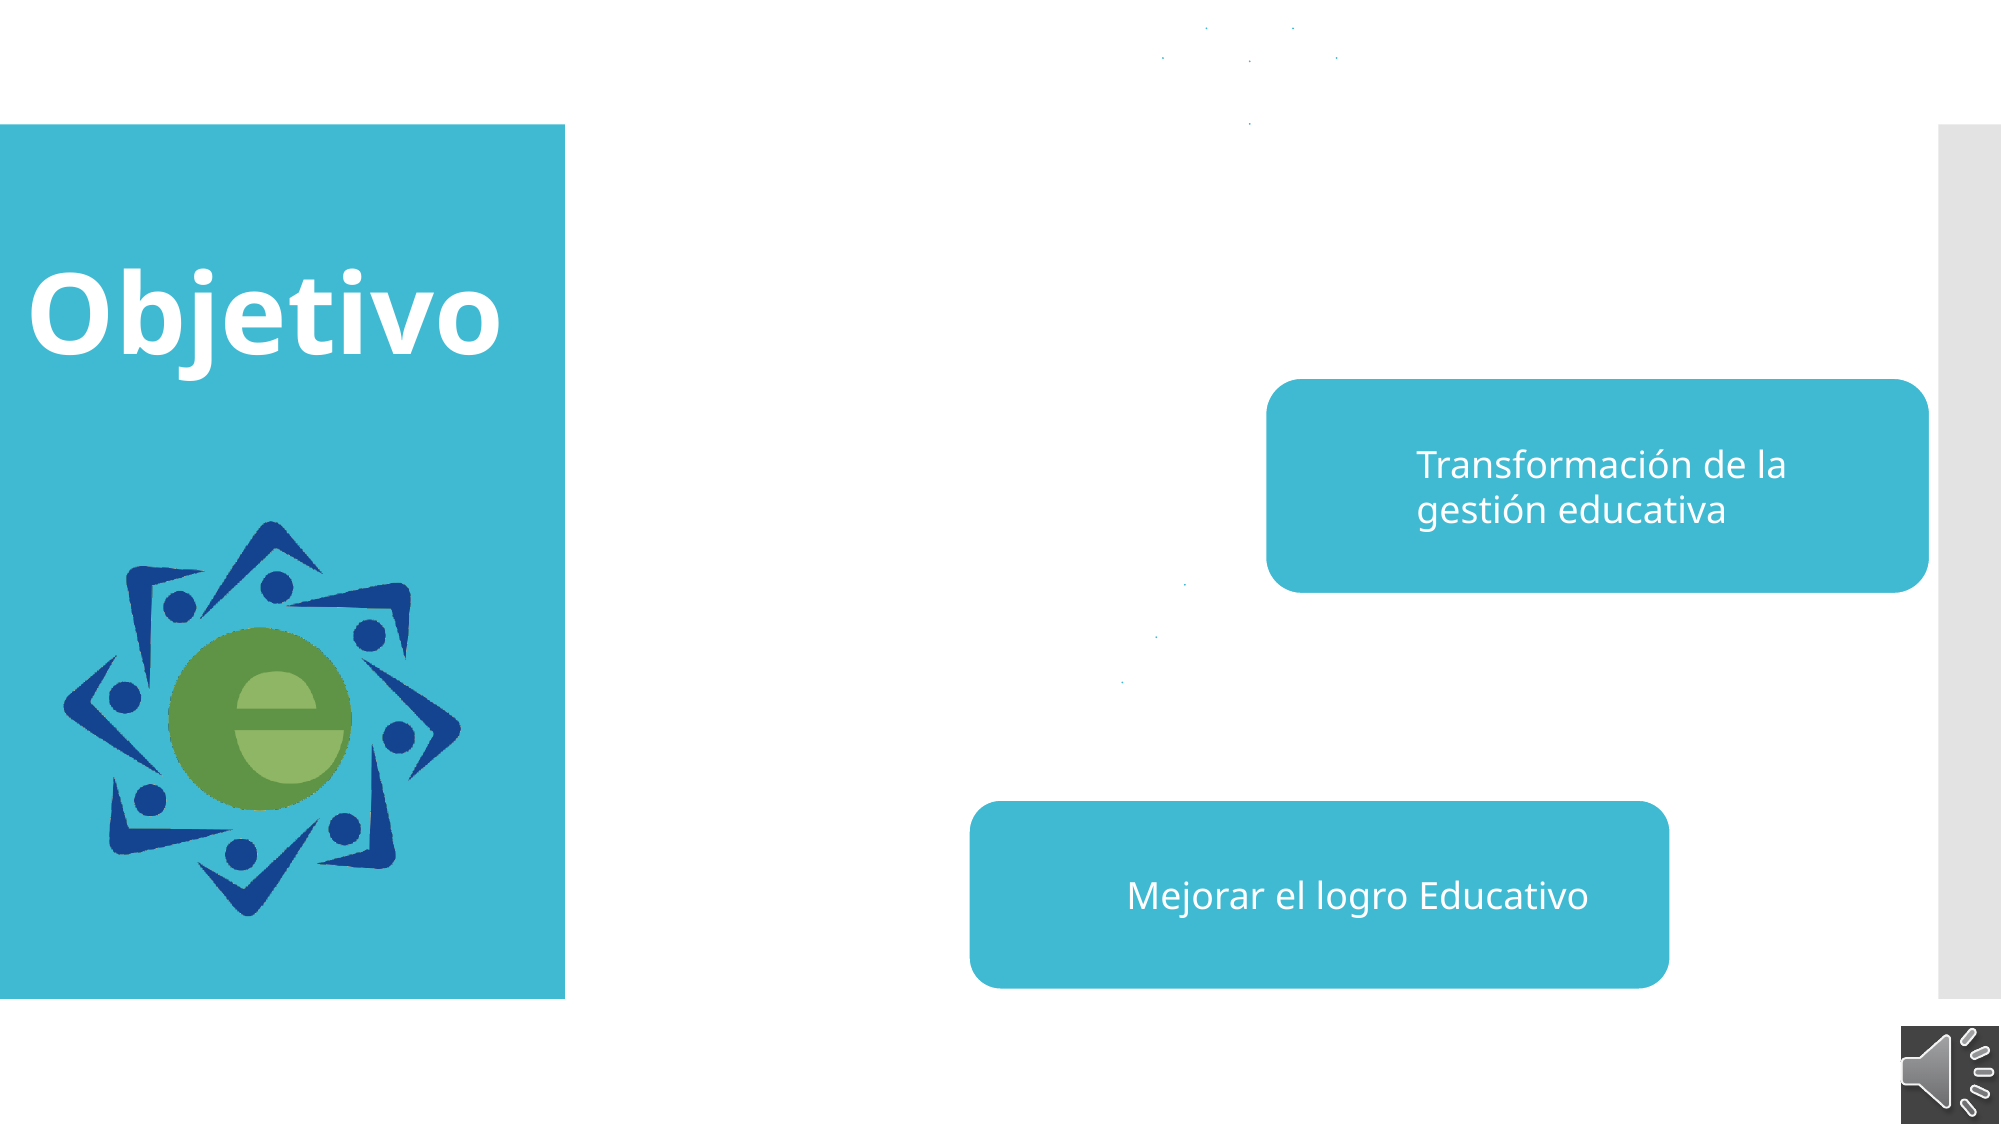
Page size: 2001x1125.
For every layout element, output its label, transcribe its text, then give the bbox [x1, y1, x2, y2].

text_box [628, 0, 1930, 990]
text_box Objetivo [0, 208, 570, 390]
picture [1899, 1024, 2000, 1125]
picture [54, 507, 470, 926]
